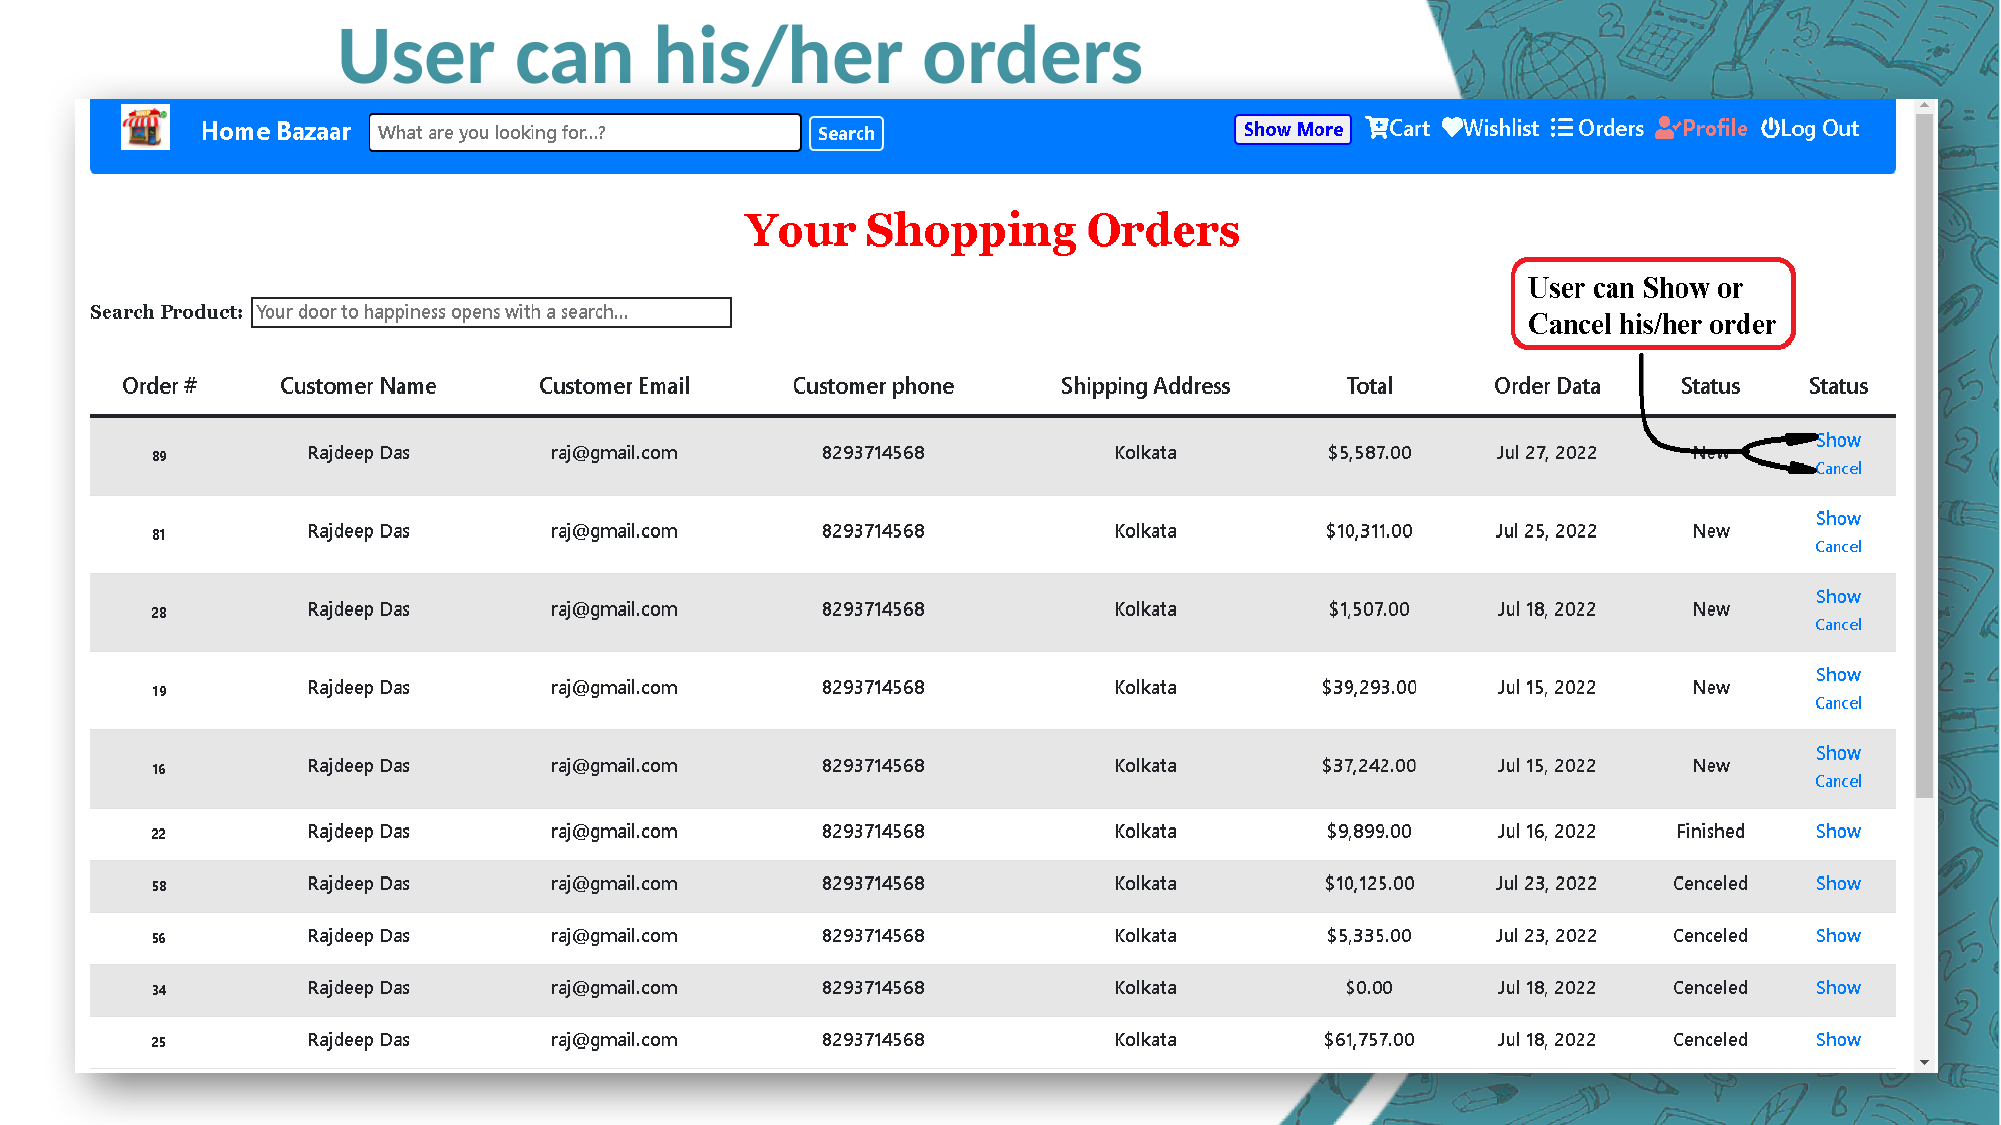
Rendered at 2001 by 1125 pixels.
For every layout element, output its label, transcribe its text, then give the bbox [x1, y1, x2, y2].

title User can his/her orders [150, 0, 1878, 81]
picture [0, 0, 1998, 1125]
